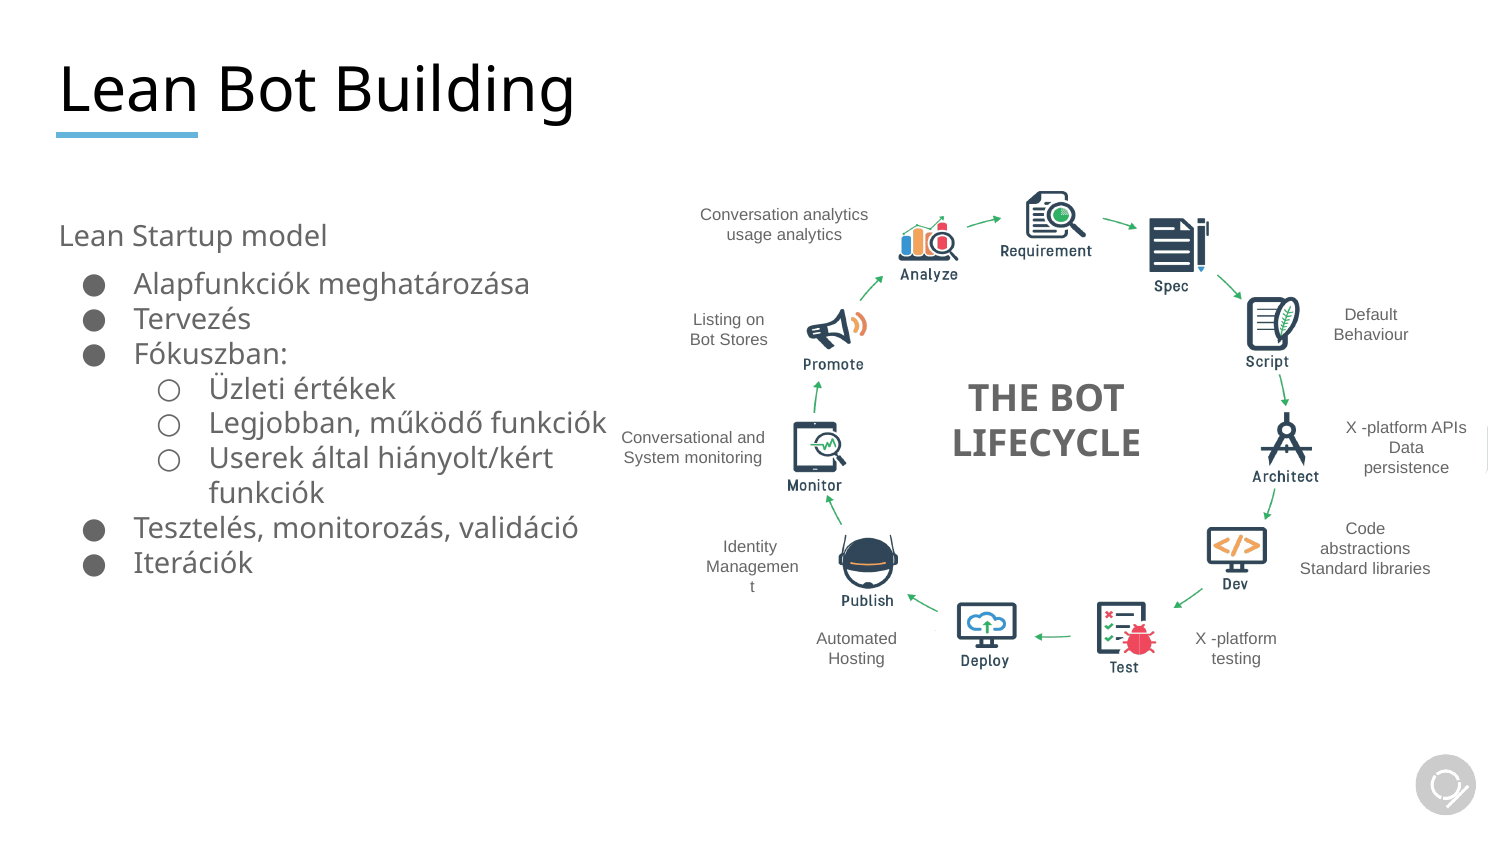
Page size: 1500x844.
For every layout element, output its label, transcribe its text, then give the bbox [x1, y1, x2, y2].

title Lean Bot Building [43, 33, 1438, 175]
list Lean Startup model Alapfunkciók meghatározása Tervezés Fókuszban: Üzleti értékek Legjobban, működő funkciók Userek által hiányolt/kért funkciók Tesztelés, monitorozás, validáció Iterációk [43, 202, 624, 783]
picture [511, 135, 1500, 732]
